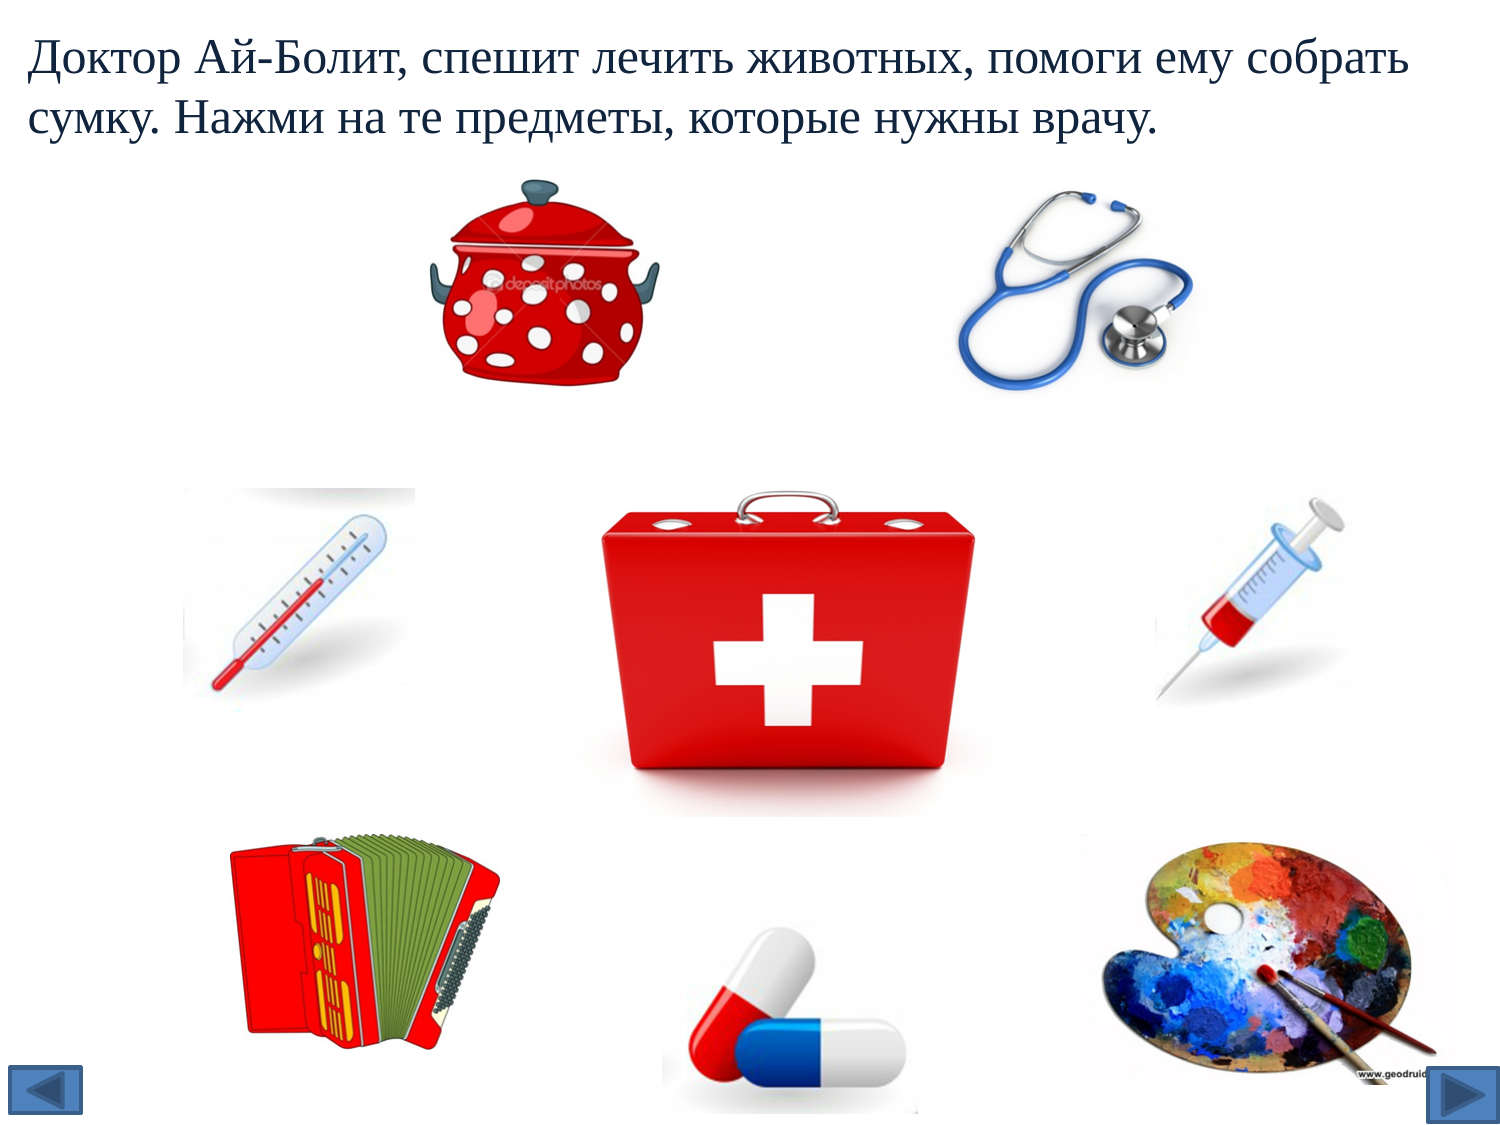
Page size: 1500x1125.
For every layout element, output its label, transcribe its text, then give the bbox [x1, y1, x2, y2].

text_box [8, 1065, 83, 1115]
picture [1081, 833, 1457, 1085]
text_box [1426, 1066, 1500, 1124]
picture [912, 167, 1242, 415]
text_box Доктор Ай-Болит, спешит лечить животных, помоги ему собрать сумку. Нажми на те предметы, которые нужны врачу. [12, 16, 1464, 152]
picture [428, 166, 663, 402]
picture [662, 910, 919, 1115]
picture [182, 488, 416, 712]
picture [229, 833, 500, 1050]
picture [1155, 482, 1364, 718]
picture [545, 455, 1026, 818]
